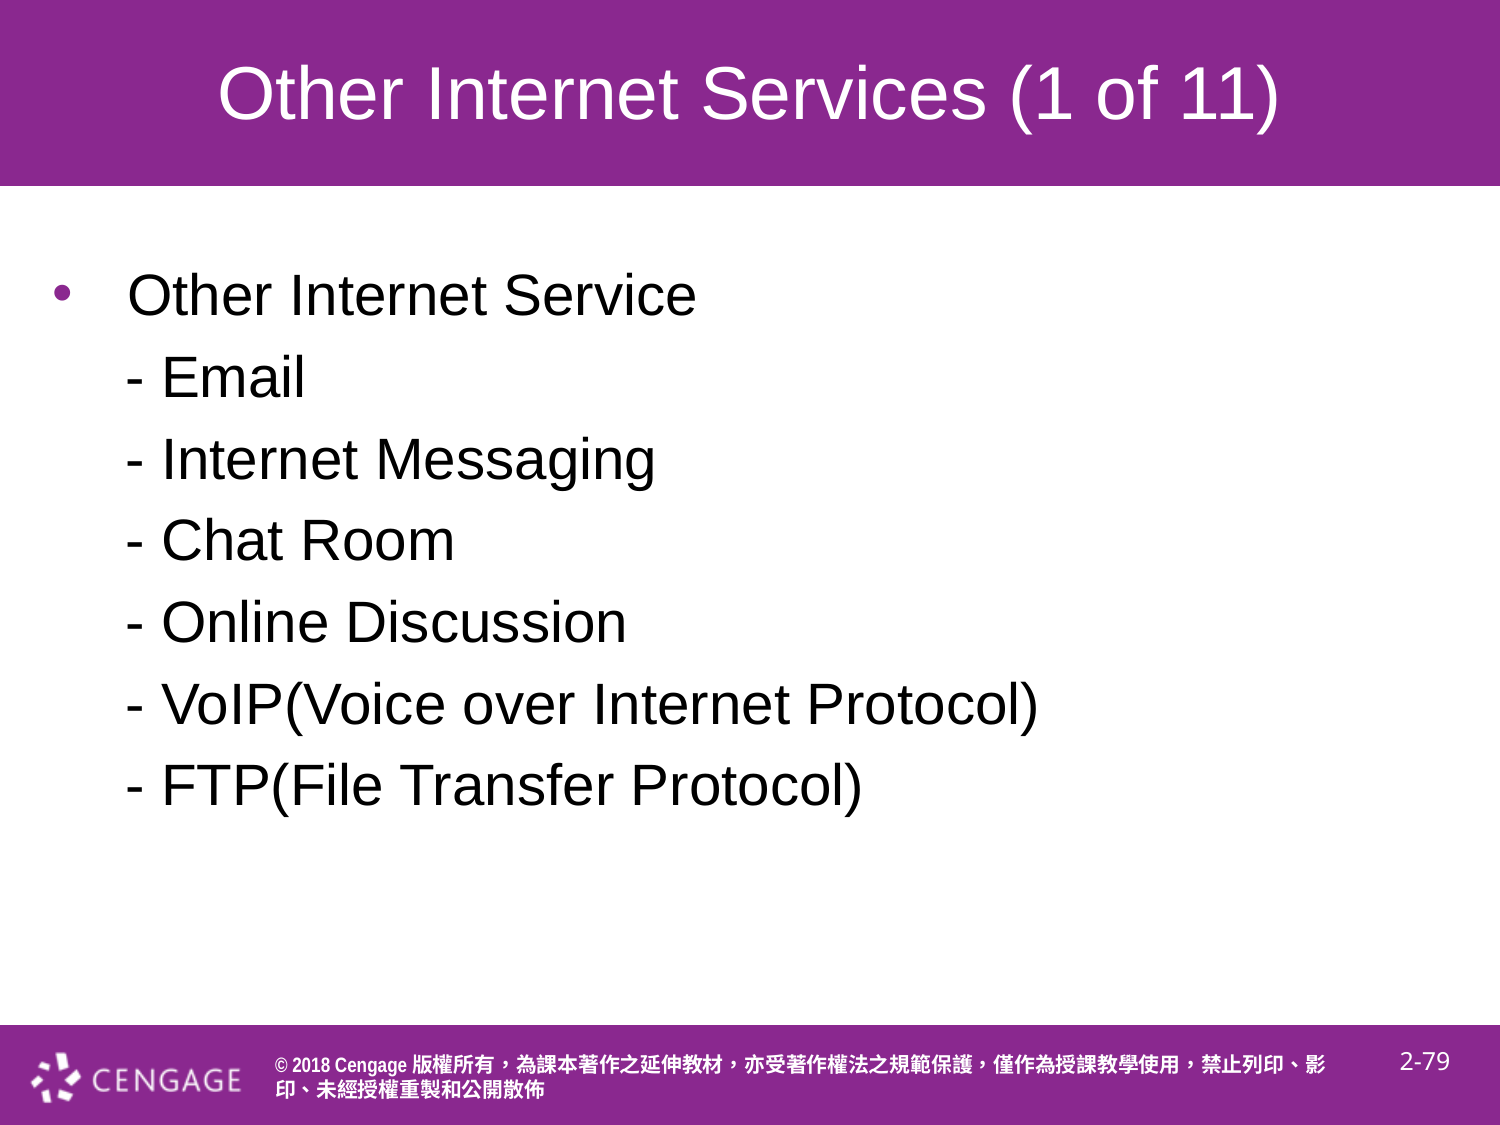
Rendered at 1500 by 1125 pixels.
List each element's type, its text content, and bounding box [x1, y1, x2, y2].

title Other Internet Services (1 of 11) [7, 4, 1493, 175]
picture [21, 1043, 246, 1111]
list Other Internet Service - Email - Internet Messaging - Chat Room - Online Discussion - VoIP(Voice over Internet Protocol) - FTP(File Transfer Protocol) [37, 249, 1475, 1000]
